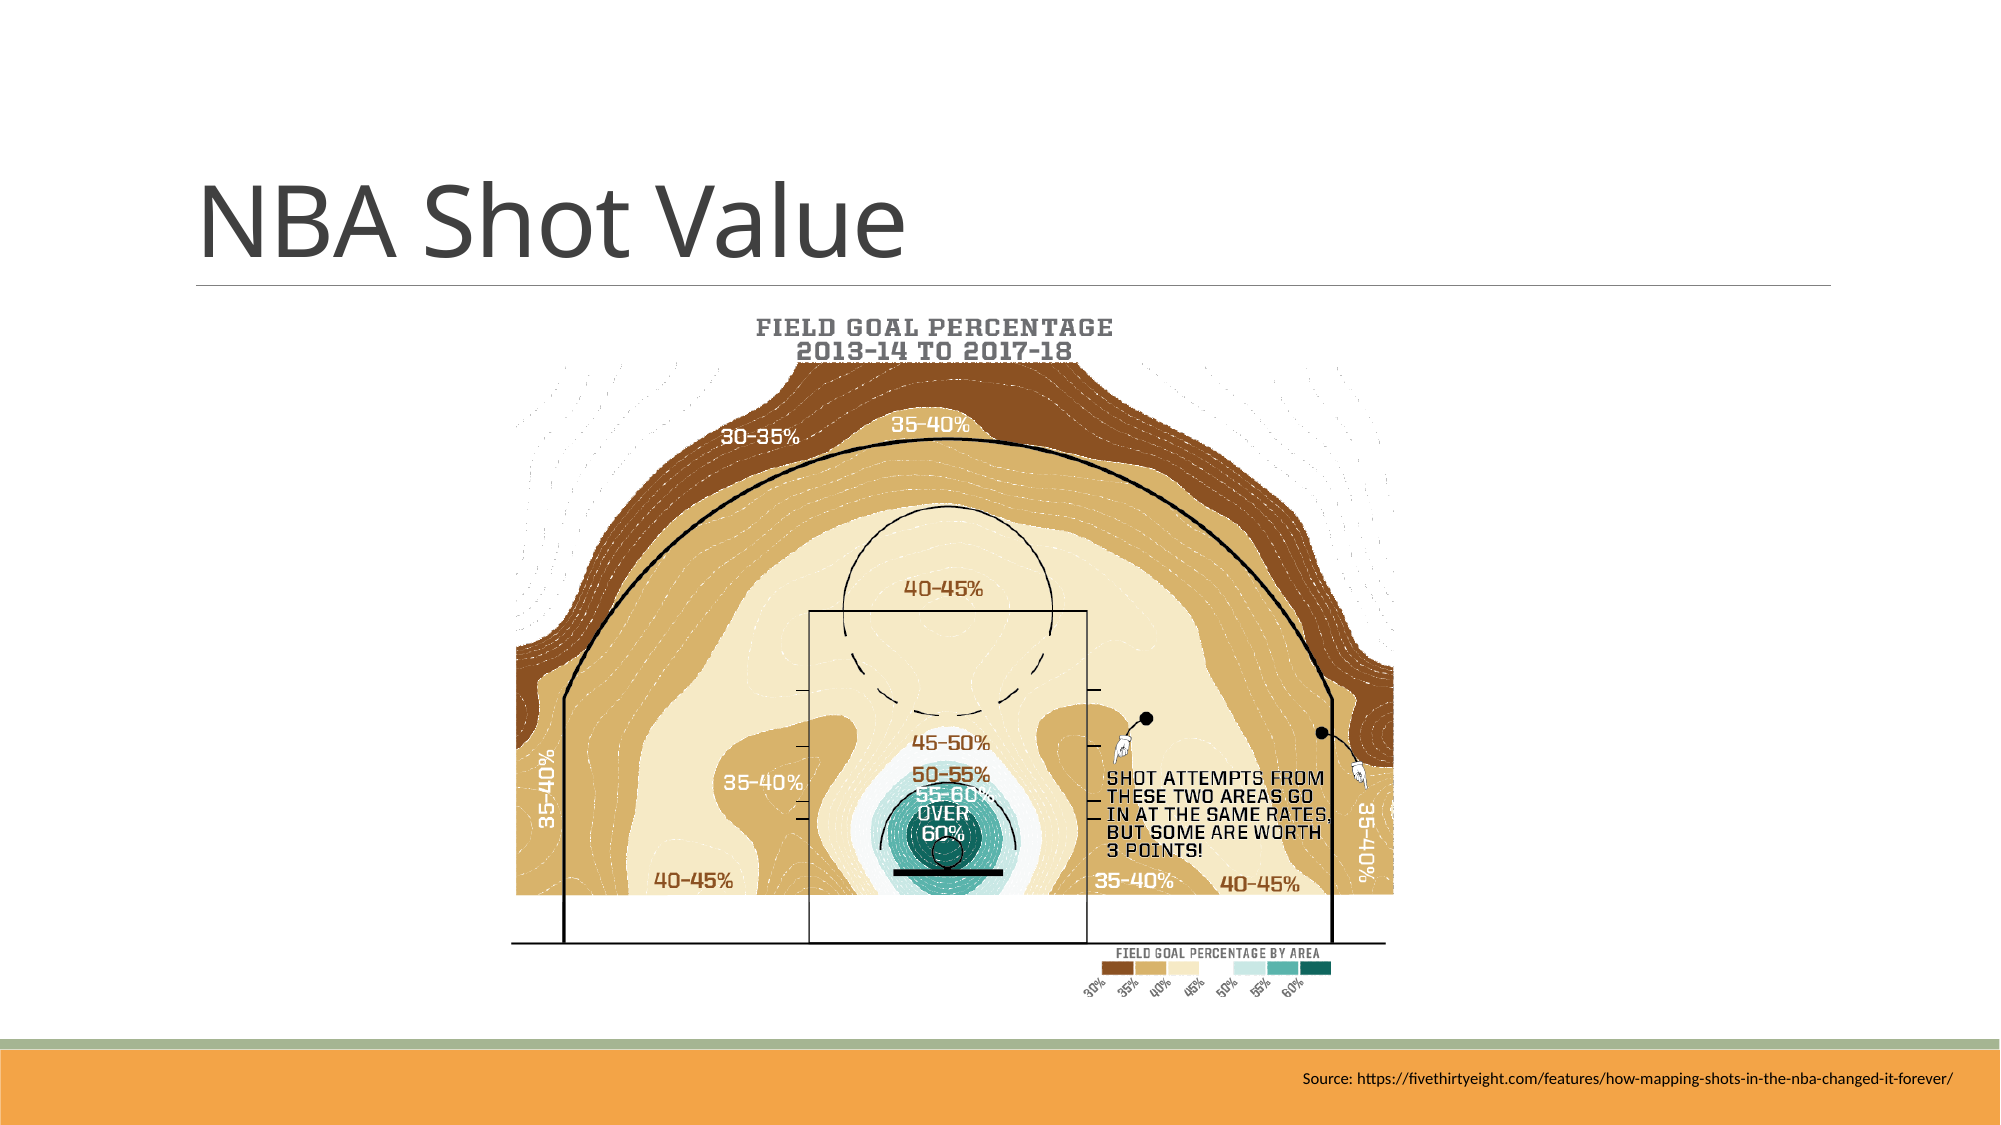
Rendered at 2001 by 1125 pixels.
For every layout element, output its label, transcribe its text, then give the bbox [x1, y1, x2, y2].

picture [509, 312, 1408, 997]
text_box Source: https://fivethirtyeight.com/features/how-mapping-shots-in-the-nba-changed-it-forever/ [969, 1060, 1970, 1095]
title NBA Shot Value [180, 47, 1830, 285]
